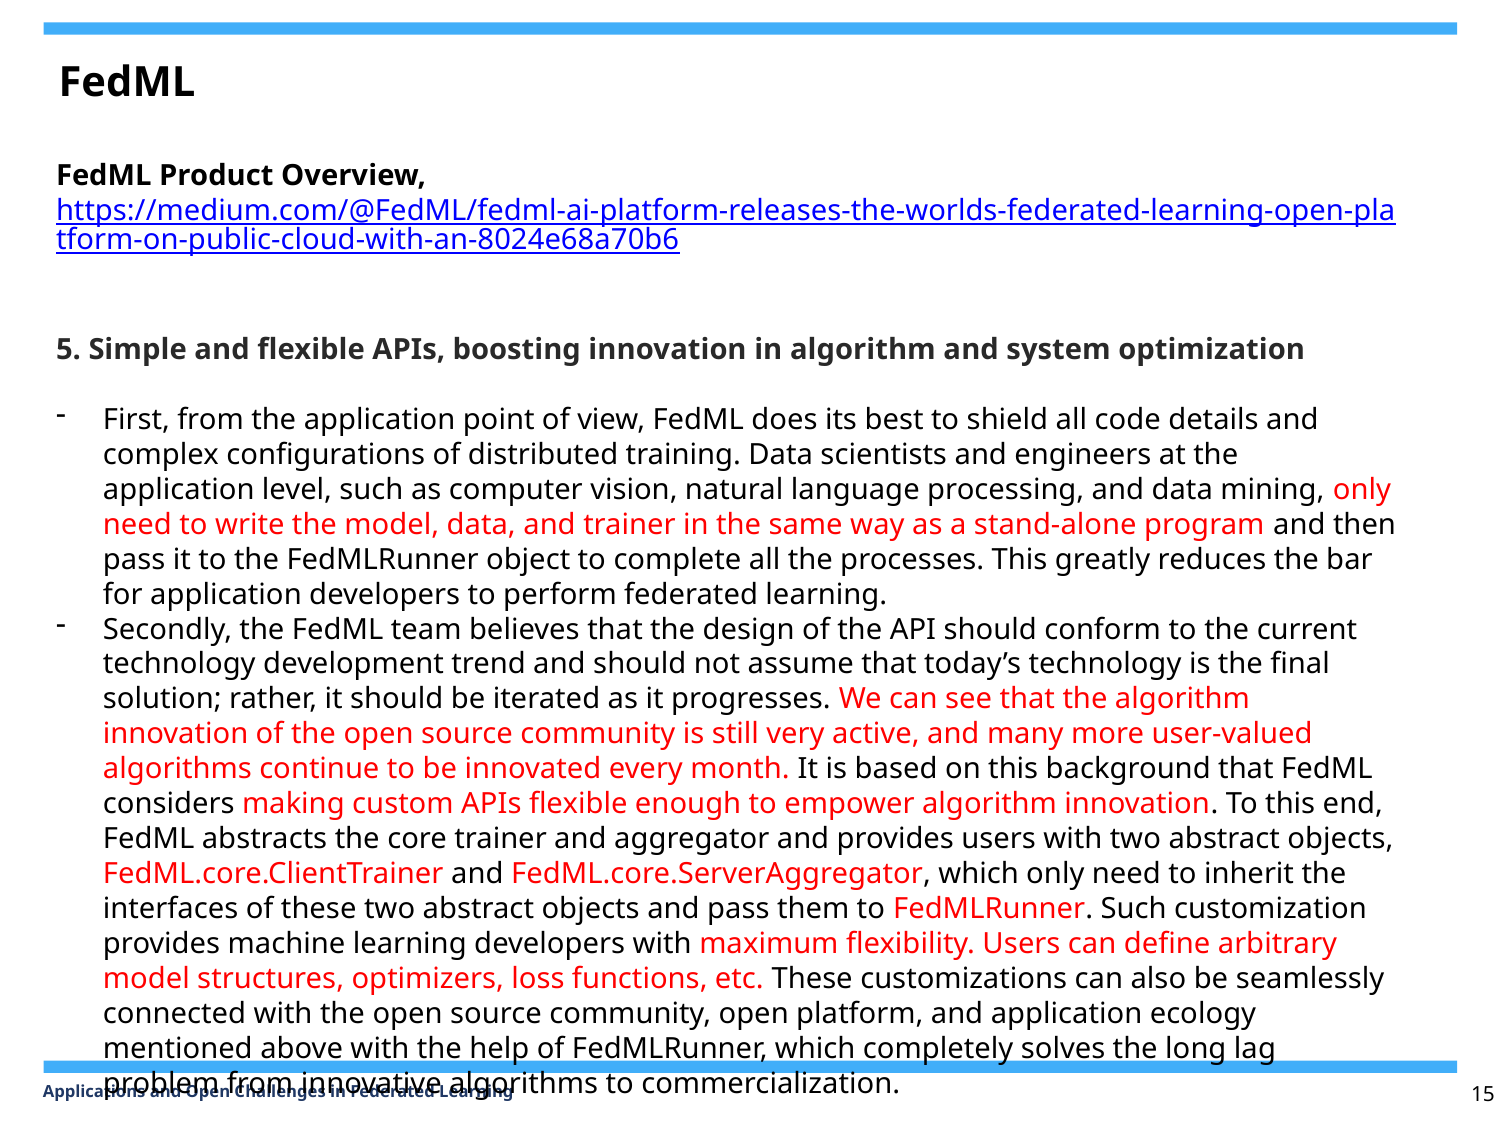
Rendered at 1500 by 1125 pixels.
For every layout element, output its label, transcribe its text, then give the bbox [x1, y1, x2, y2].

text_box FedML Product Overview, https://medium.com/@FedML/fedml-ai-platform-releases-the-worlds-federated-learning-open-platform-on-public-cloud-with-an-8024e68a70b6 5. Simple and flexible APIs, boosting innovation in algorithm and system optimization First, from the application point of view, FedML does its best to shield all code details and complex configurations of distributed training. Data scientists and engineers at the application level, such as computer vision, natural language processing, and data mining, only need to write the model, data, and trainer in the same way as a stand-alone program and then pass it to the FedMLRunner object to complete all the processes. This greatly reduces the bar for application developers to perform federated learning. Secondly, the FedML team believes that the design of the API should conform to the current technology development trend and should not assume that today’s technology is the final solution; rather, it should be iterated as it progresses. We can see that the algorithm innovation of the open source community is still very active, and many more user-valued algorithms continue to be innovated every month. It is based on this background that FedML considers making custom APIs flexible enough to empower algorithm innovation. To this end, FedML abstracts the core trainer and aggregator and provides users with two abstract objects, FedML.core.ClientTrainer and FedML.core.ServerAggregator, which only need to inherit the interfaces of these two abstract objects and pass them to FedMLRunner. Such customization provides machine learning developers with maximum flexibility. Users can define arbitrary model structures, optimizers, loss functions, etc. These customizations can also be seamlessly connected with the open source community, open platform, and application ecology mentioned above with the help of FedMLRunner, which completely solves the long lag problem from innovative algorithms to commercialization. [41, 149, 1412, 1125]
text_box FedML [43, 47, 1458, 113]
